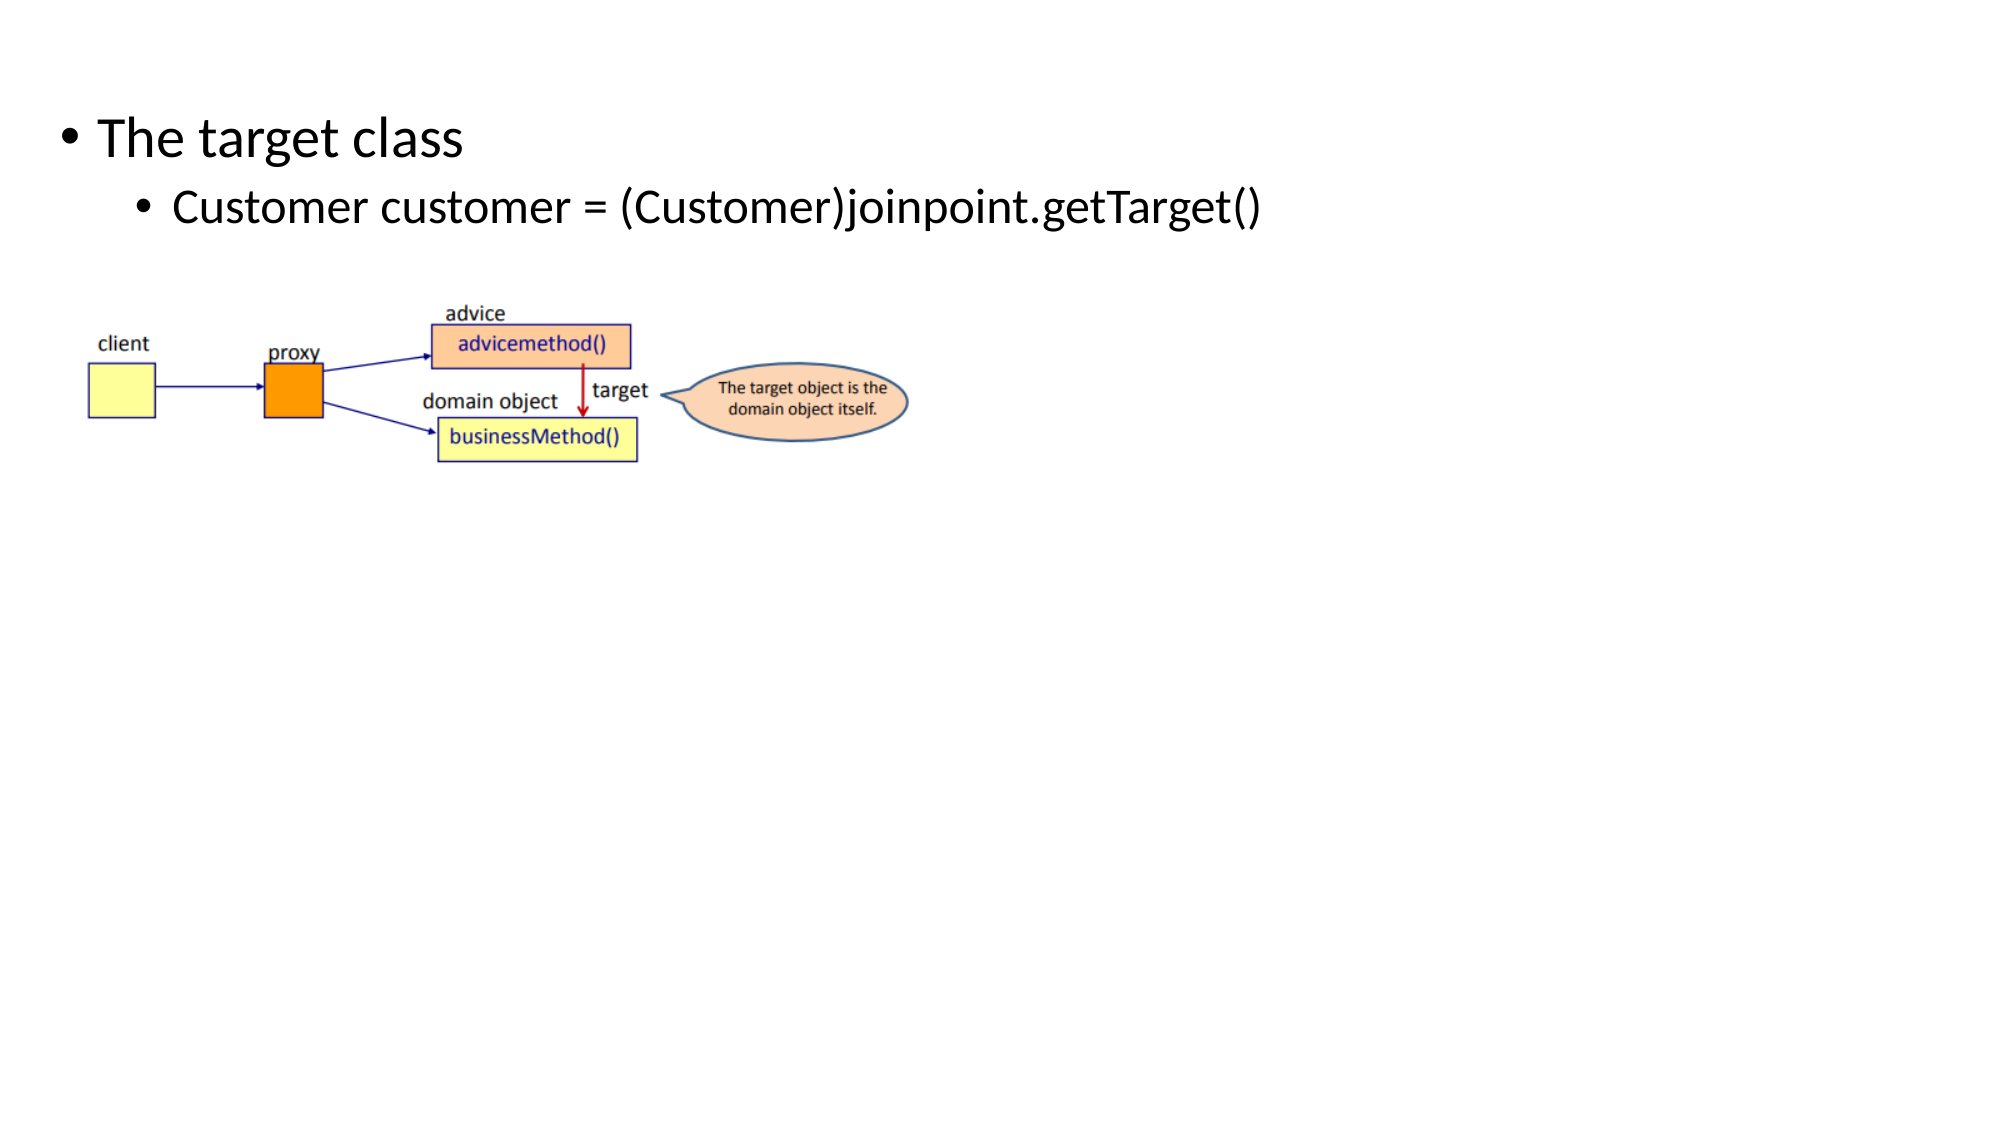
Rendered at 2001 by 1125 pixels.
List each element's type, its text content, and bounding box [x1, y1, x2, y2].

list The target class Customer customer = (Customer)joinpoint.getTarget() [44, 99, 1863, 1014]
picture [75, 283, 929, 491]
